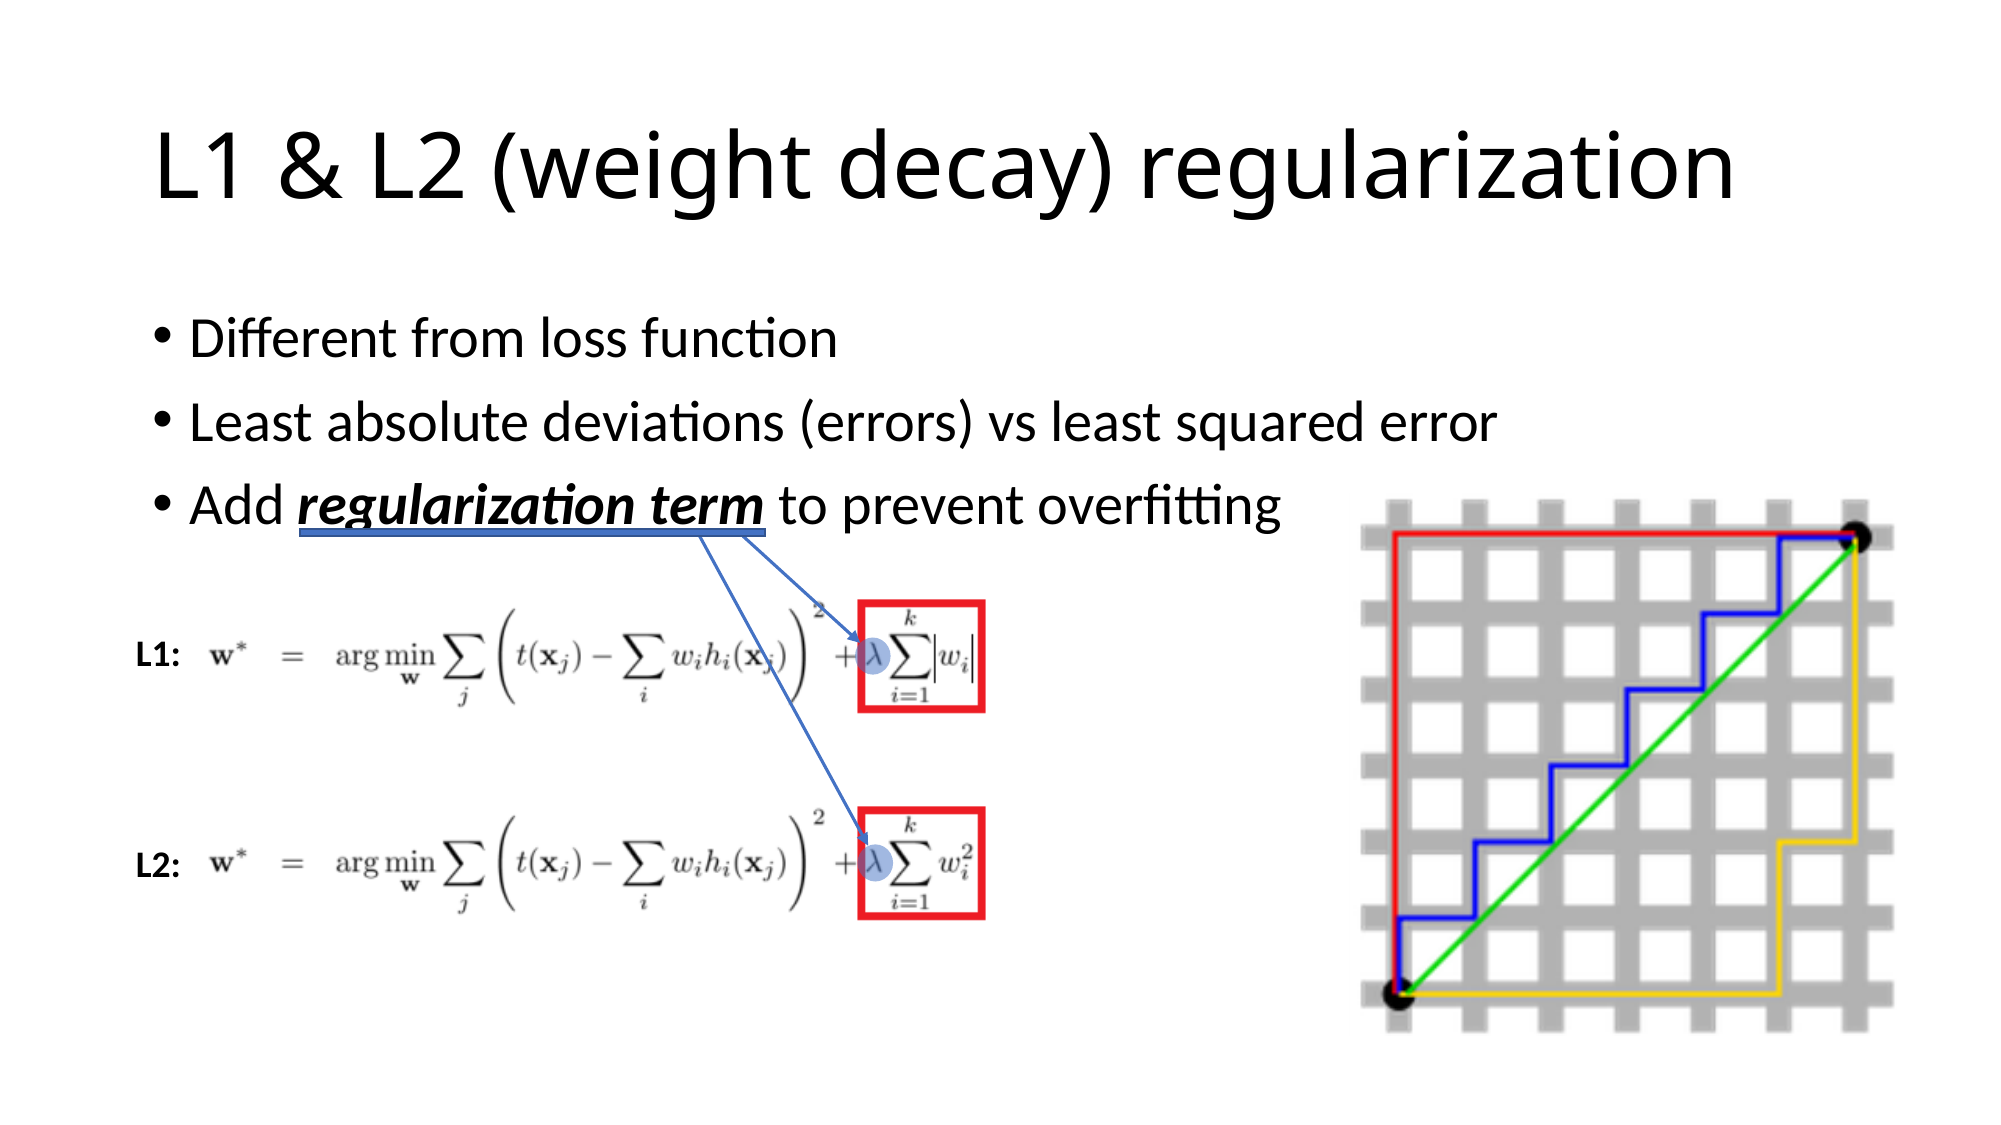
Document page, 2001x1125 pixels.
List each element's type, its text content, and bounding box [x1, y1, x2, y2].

picture [1348, 493, 1897, 1036]
list Different from loss function Least absolute deviations (errors) vs least squared error Add regularization term to prevent overfitting [137, 299, 1863, 1014]
title L1 & L2 (weight decay) regularization [137, 59, 1863, 278]
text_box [120, 528, 1001, 922]
